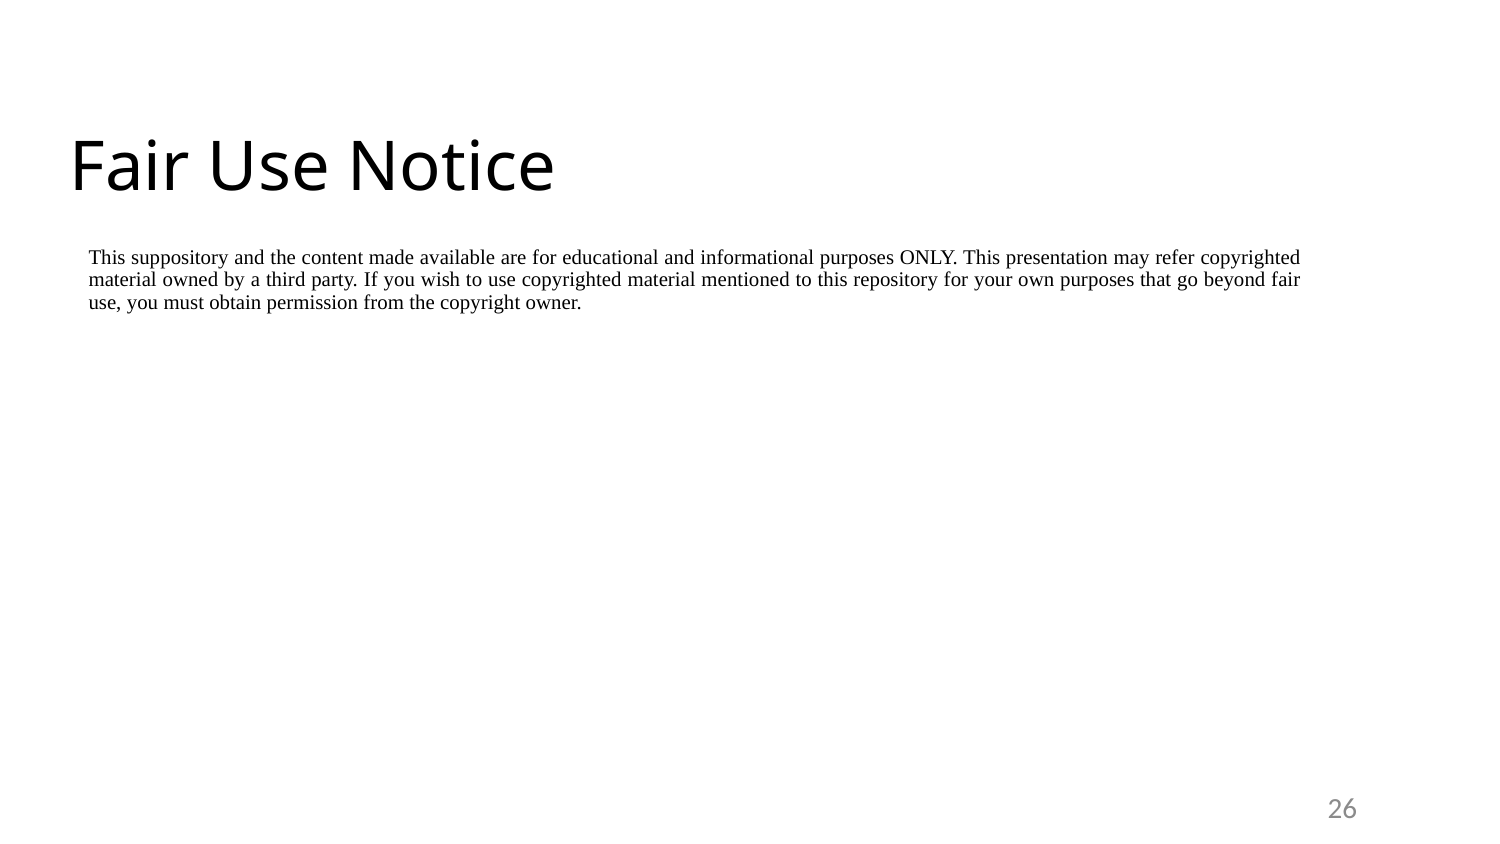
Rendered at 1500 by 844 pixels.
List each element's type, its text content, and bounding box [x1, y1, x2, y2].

slide_number 26 [1251, 773, 1434, 841]
title Fair Use Notice [69, 139, 1174, 198]
list This suppository and the content made available are for educational and informational purposes ONLY. This presentation may refer copyrighted material owned by a third party. If you wish to use copyrighted material mentioned to this repository for your own purposes that go beyond fair use, you must obtain permission from the copyright owner. [69, 246, 1302, 745]
